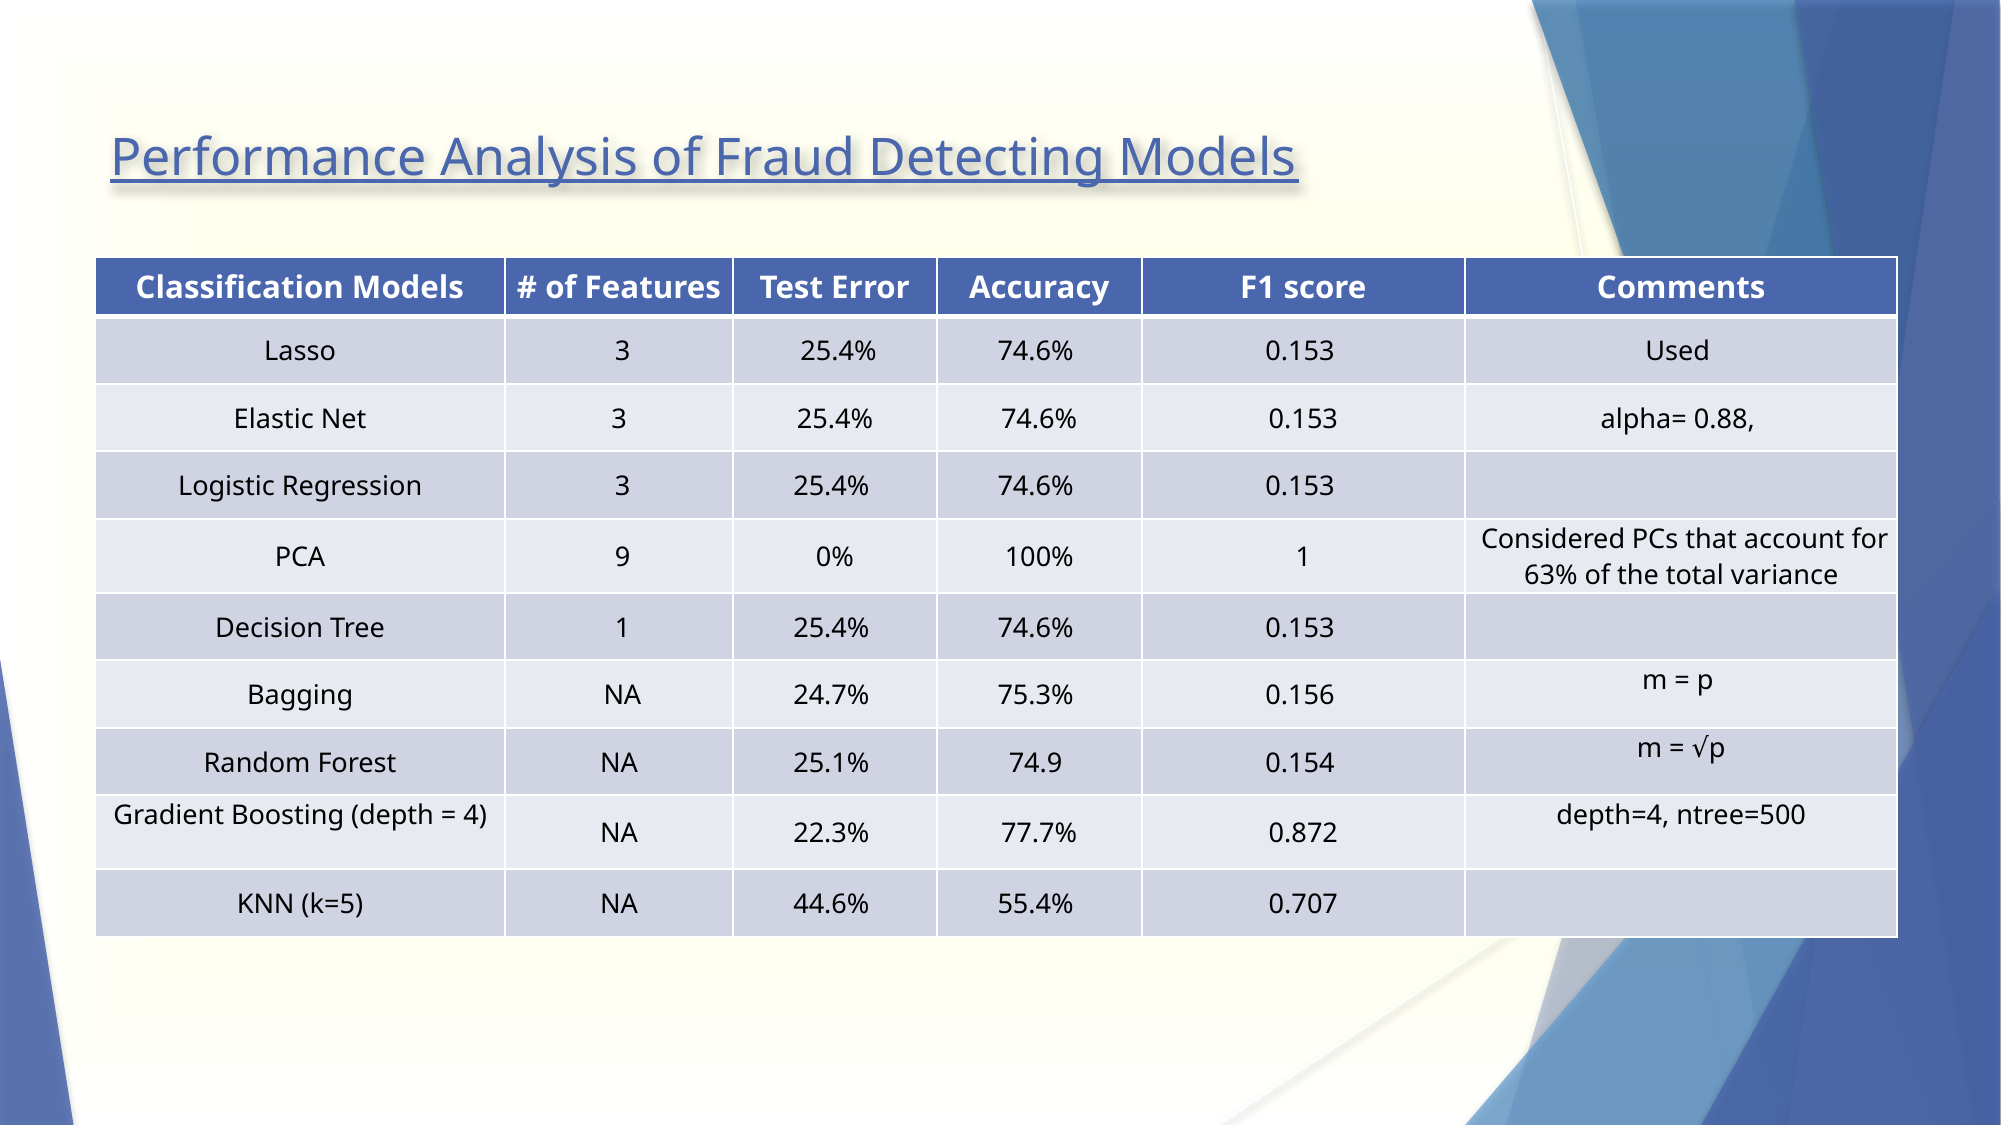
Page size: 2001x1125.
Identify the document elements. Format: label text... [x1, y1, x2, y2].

text_box Performance Analysis of Fraud Detecting Models [95, 115, 1905, 193]
